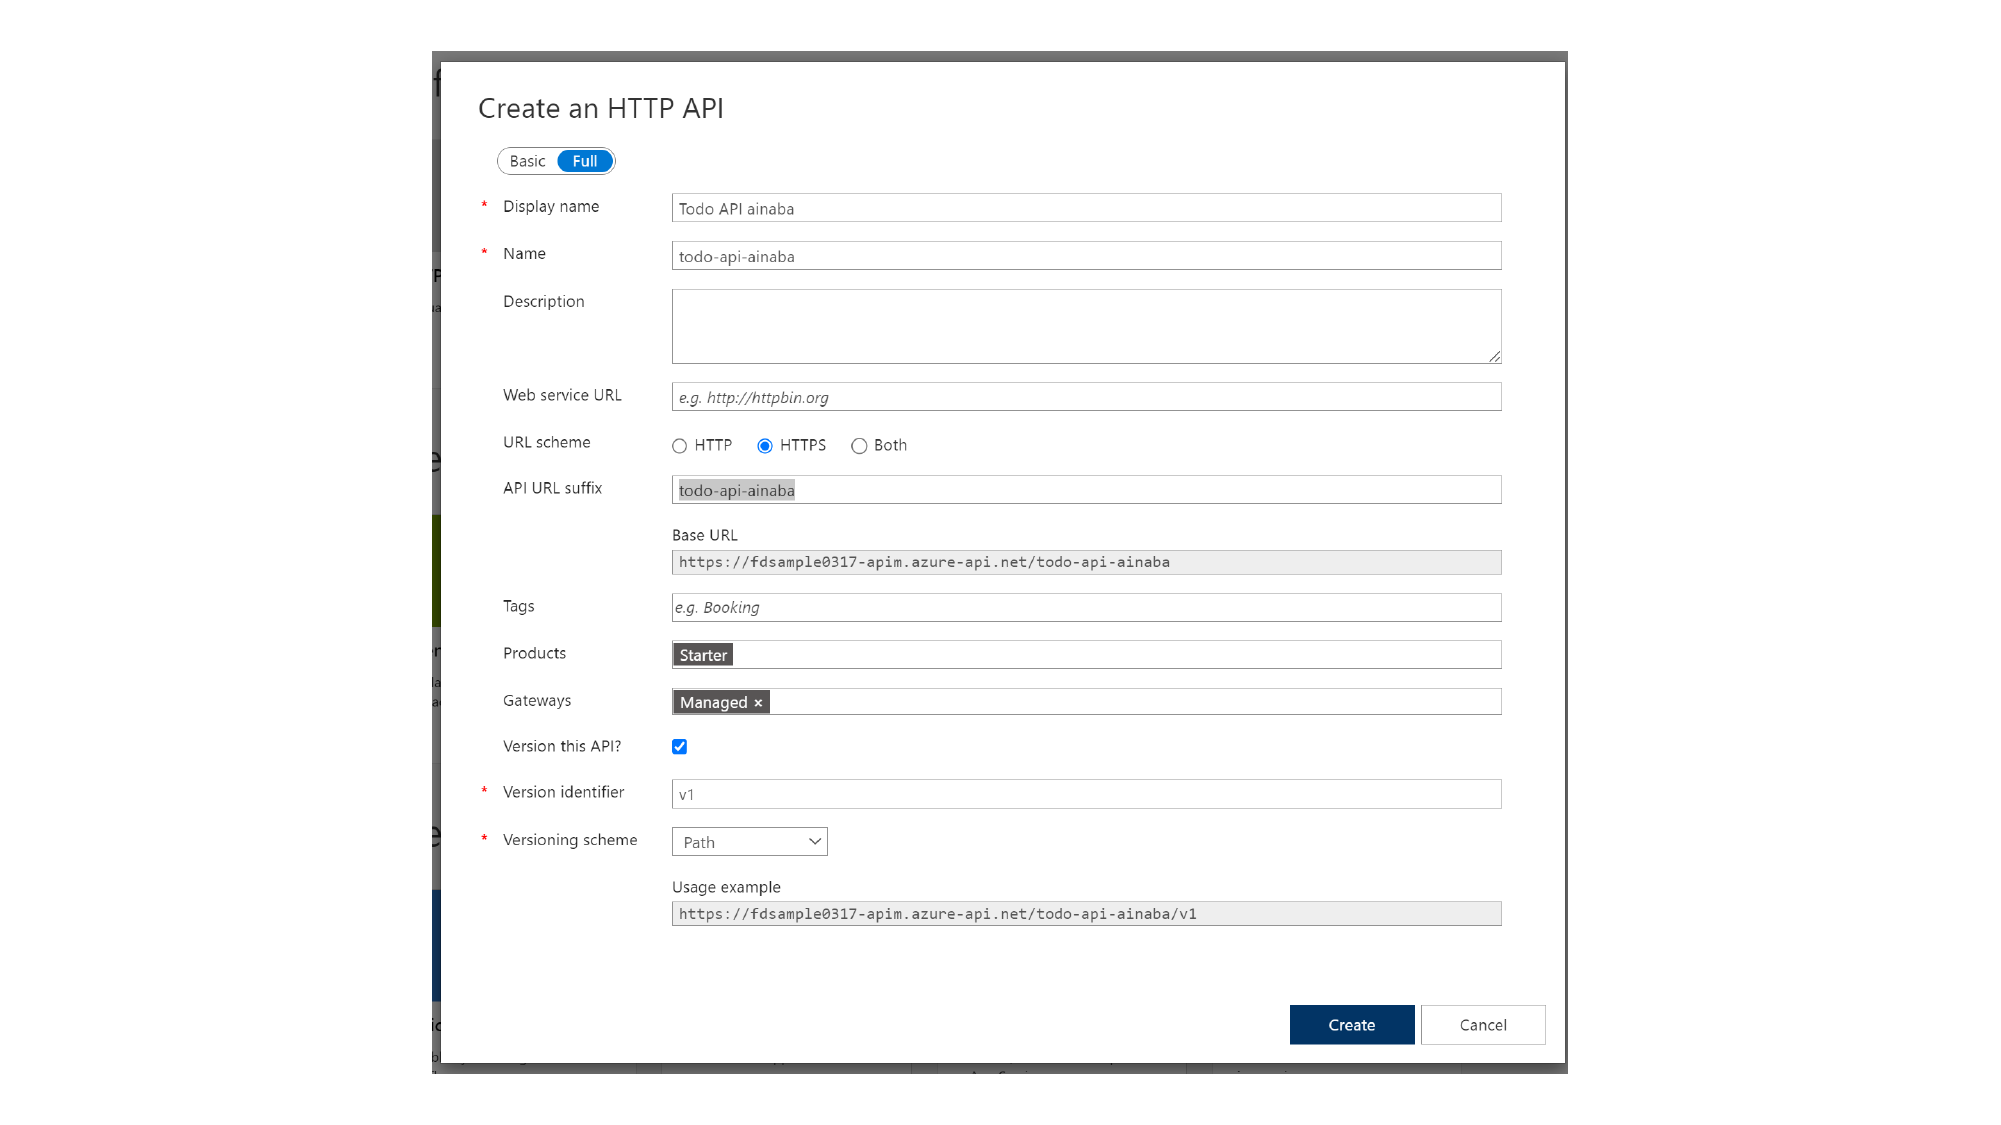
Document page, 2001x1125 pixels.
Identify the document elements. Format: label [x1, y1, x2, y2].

picture [432, 51, 1568, 1074]
